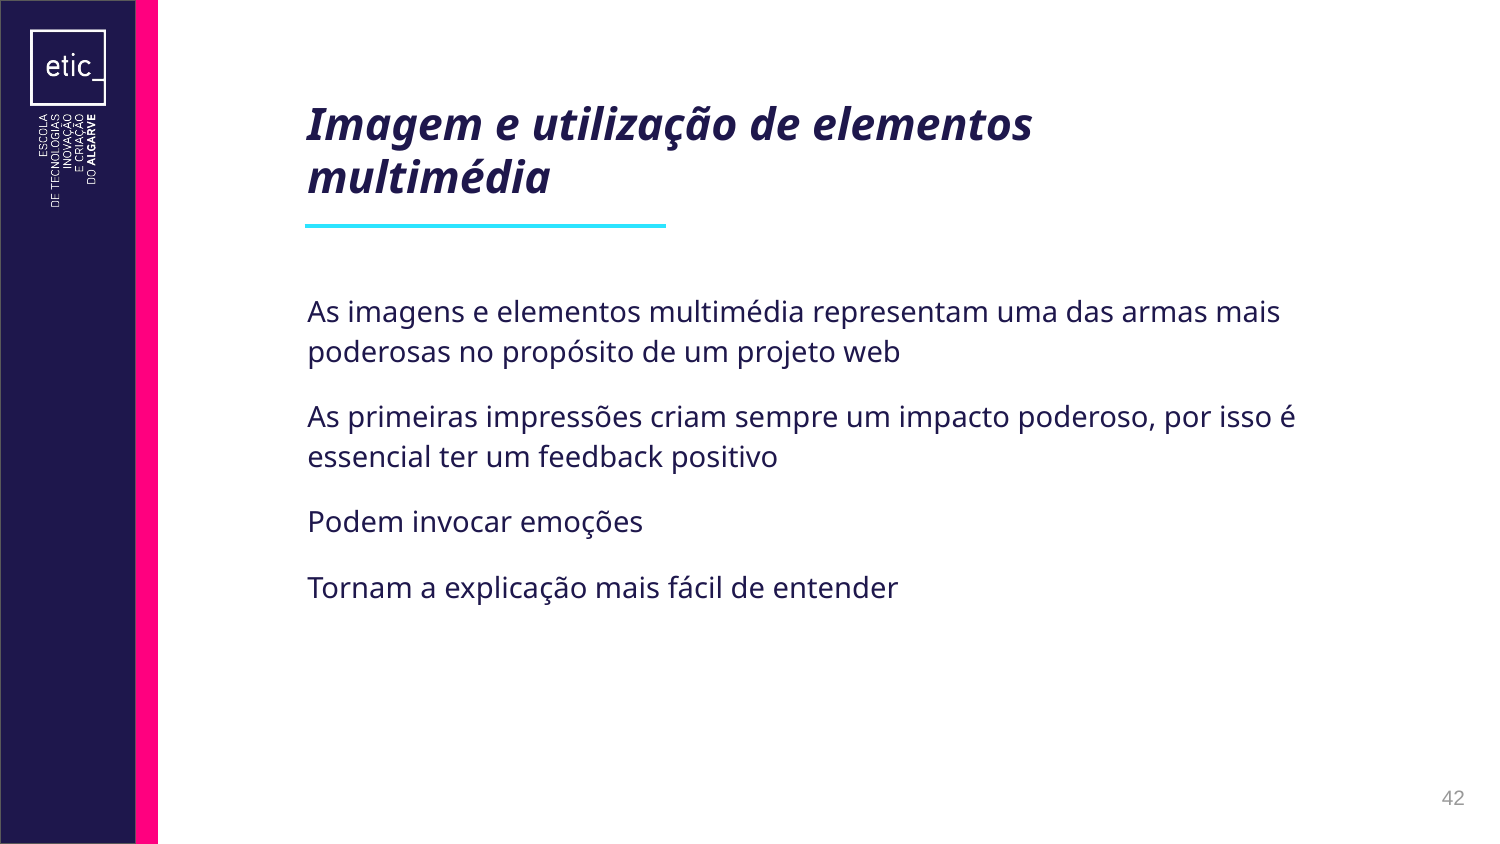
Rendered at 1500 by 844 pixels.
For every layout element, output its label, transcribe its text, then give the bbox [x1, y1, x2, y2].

slide_number ‹#› [1389, 764, 1480, 830]
title Imagem e utilização de elementos multimédia [292, 80, 1162, 219]
list As imagens e elementos multimédia representam uma das armas mais poderosas no propósito de um projeto web As primeiras impressões criam sempre um impacto poderoso, por isso é essencial ter um feedback positivo Podem invocar emoções Tornam a explicação mais fácil de entender [292, 272, 1403, 679]
picture [30, 29, 106, 207]
